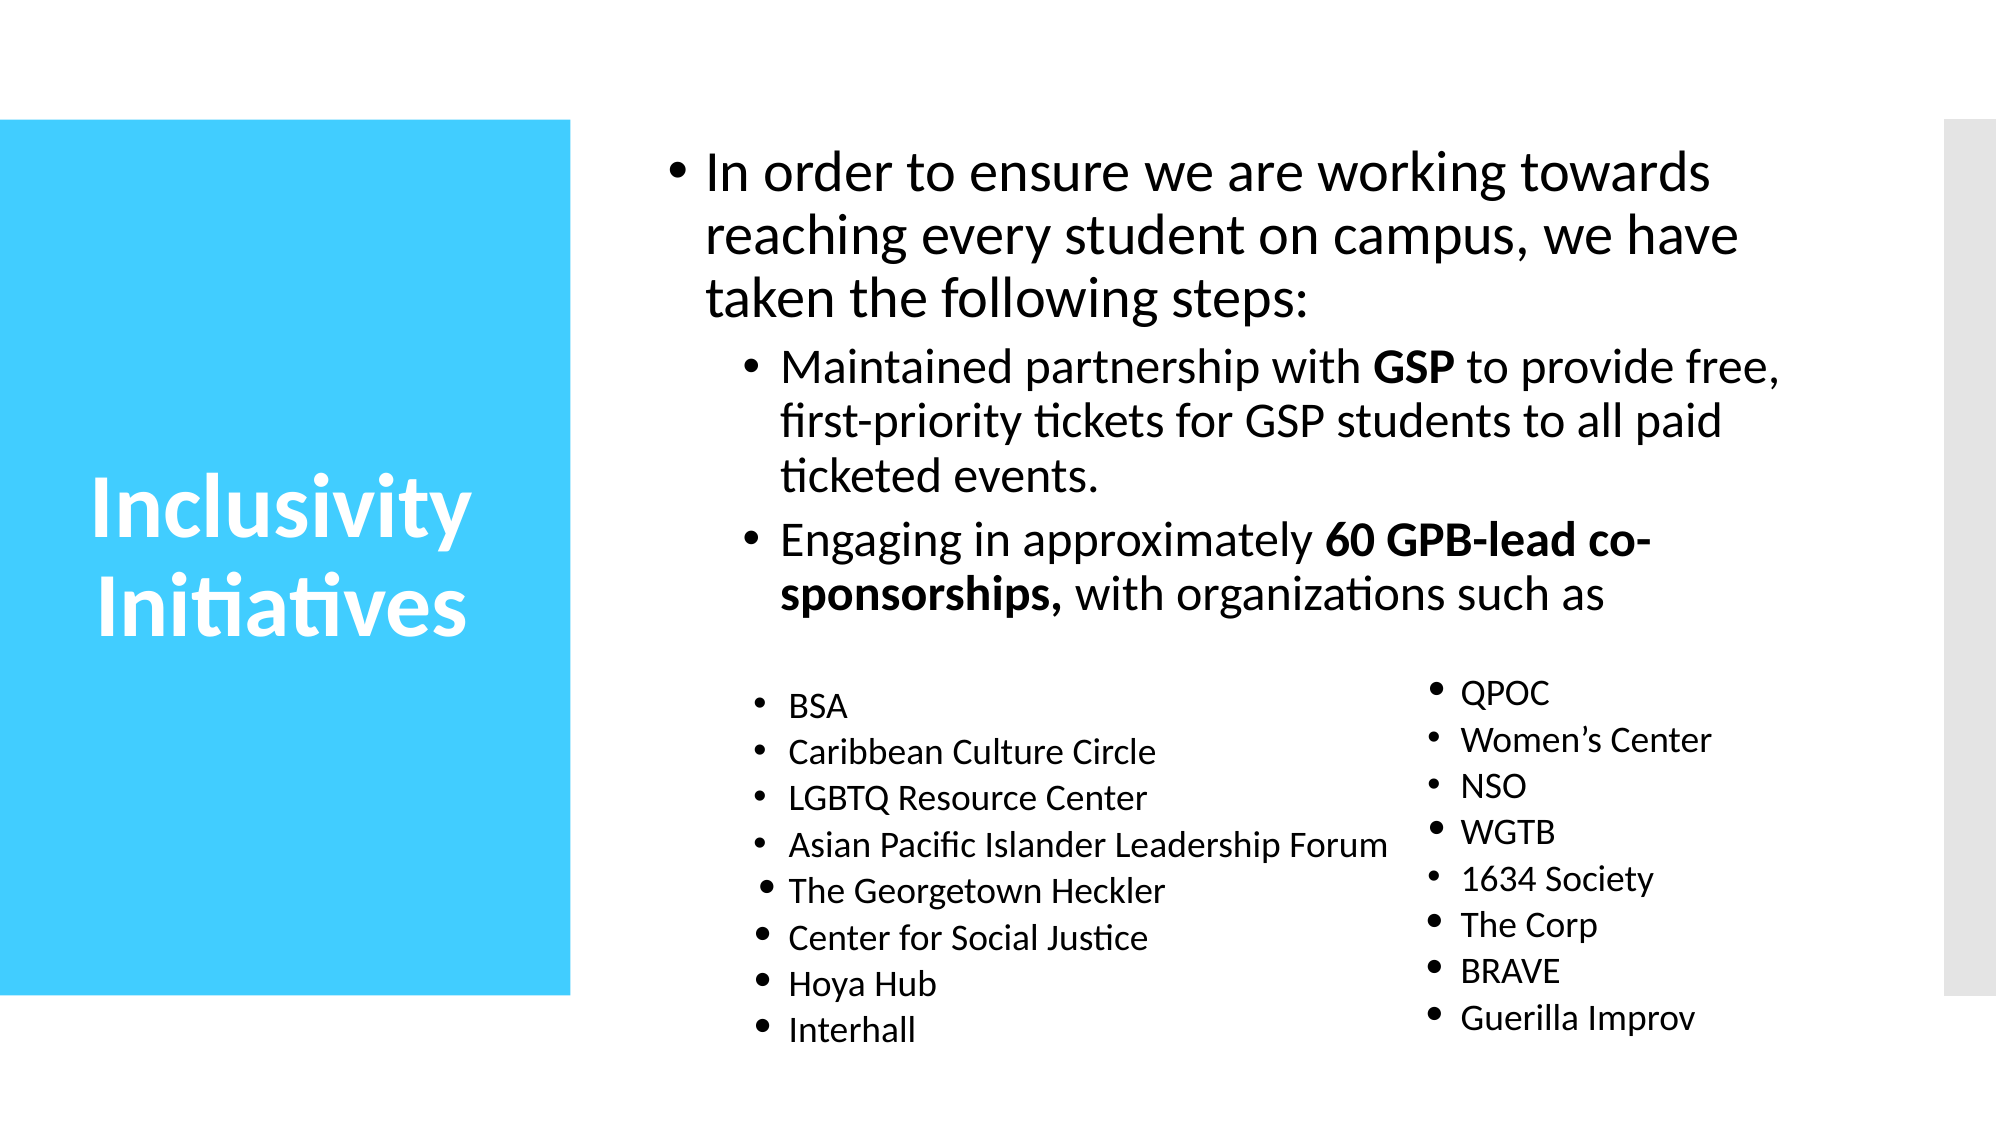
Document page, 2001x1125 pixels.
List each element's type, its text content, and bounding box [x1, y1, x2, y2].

text_box QPOC Women’s Center NSO WGTB 1634 Society The Corp BRAVE Guerilla Improv [1258, 669, 1784, 983]
title Inclusivity Initiatives [36, 147, 528, 968]
list In order to ensure we are working towards reaching every student on campus, we have taken the following steps: Maintained partnership with GSP to provide free, first-priority tickets for GSP students to all paid ticketed events. Engaging in approximately 60 GPB-lead co-sponsorships, with organizations such as [652, 134, 1863, 1067]
text_box BSA Caribbean Culture Circle LGBTQ Resource Center Asian Pacific Islander Leadership Forum The Georgetown Heckler Center for Social Justice Hoya Hub Interhall [586, 681, 1796, 996]
text_box [0, 119, 571, 996]
text_box [1944, 119, 1996, 996]
